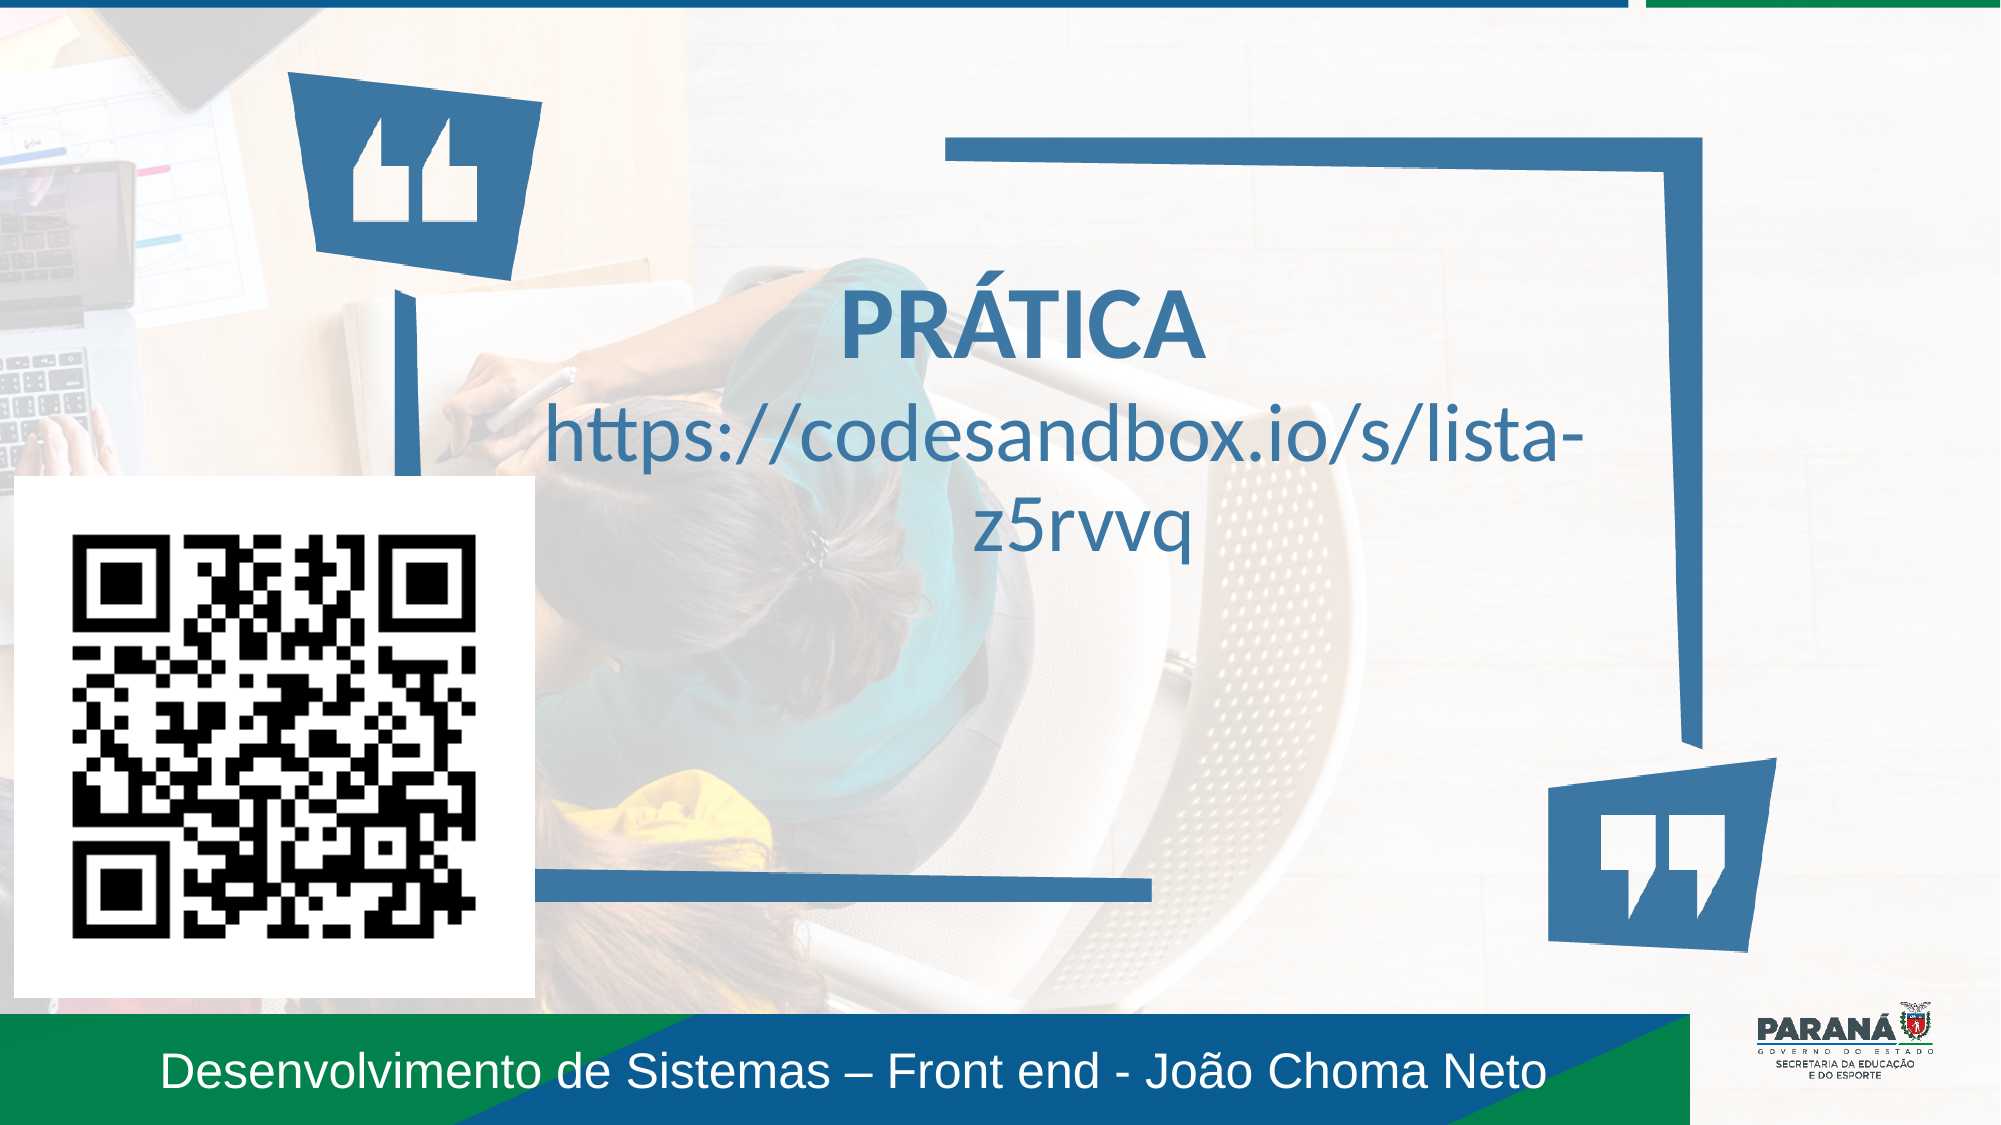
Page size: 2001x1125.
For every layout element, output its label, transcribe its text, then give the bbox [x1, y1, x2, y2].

list https://codesandbox.io/s/lista-z5rvvq [475, 385, 1618, 574]
picture [0, 0, 2000, 1125]
title PRÁTICA [475, 76, 1572, 385]
